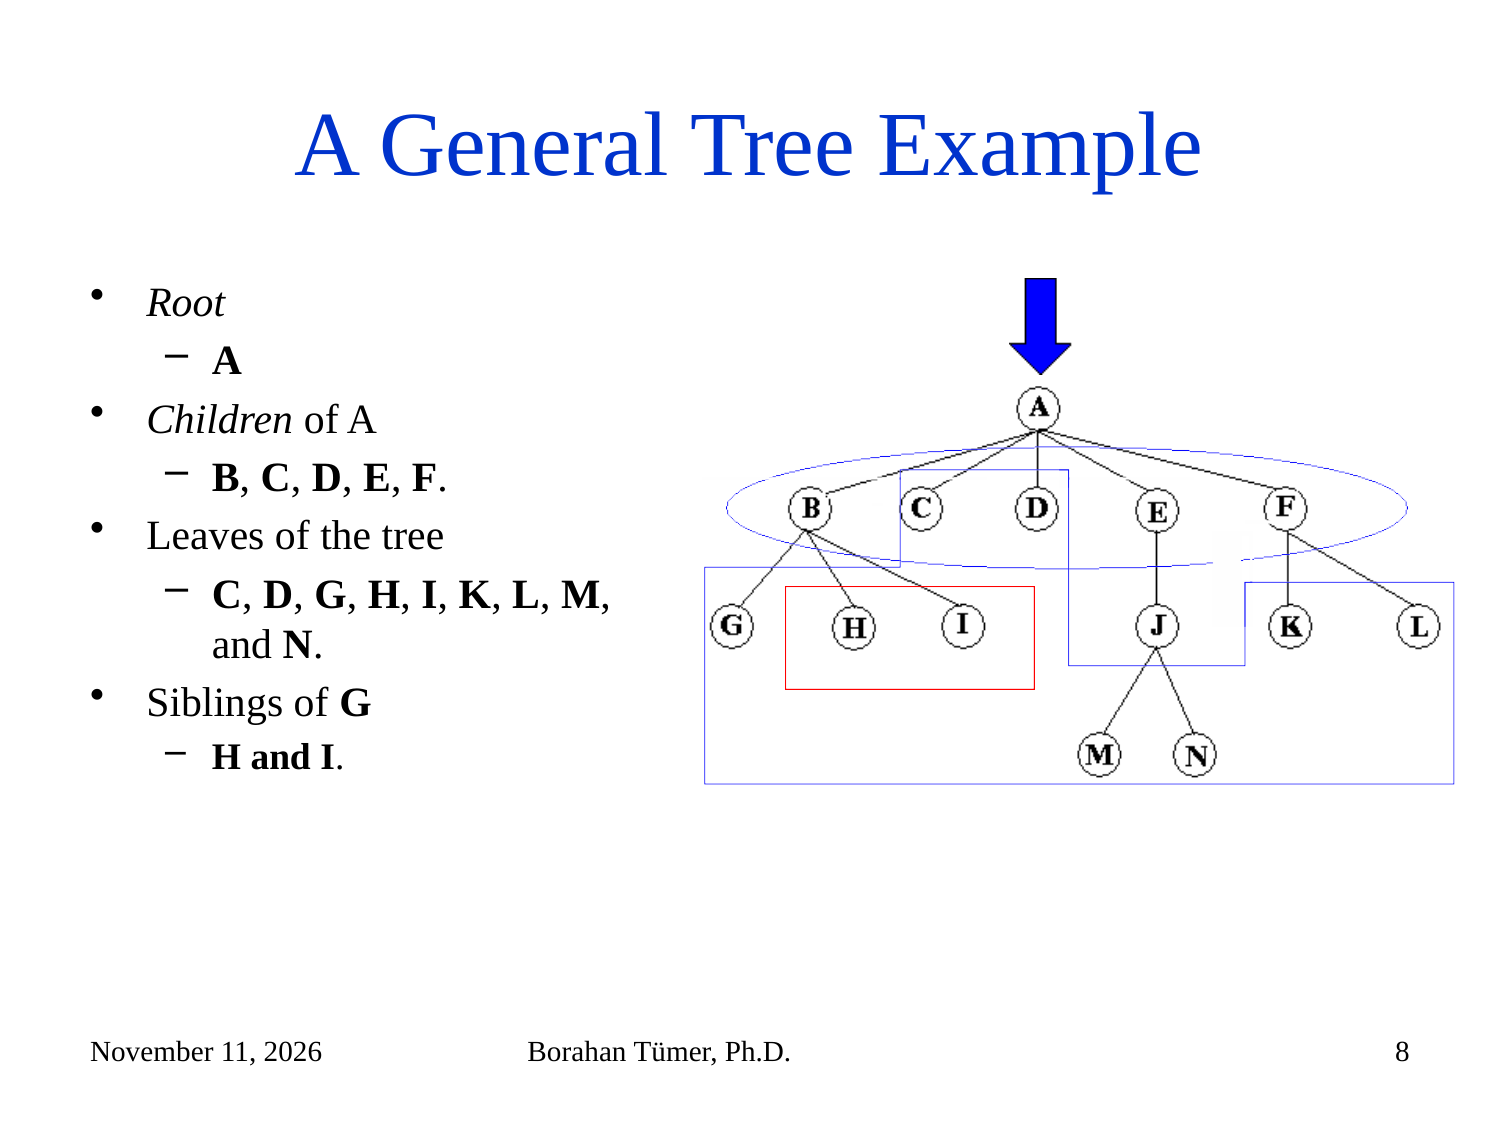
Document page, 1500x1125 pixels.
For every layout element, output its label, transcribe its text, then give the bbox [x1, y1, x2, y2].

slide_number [75, 1024, 425, 1103]
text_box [726, 444, 1408, 467]
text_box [785, 586, 1035, 690]
title A General Tree Example [75, 45, 1425, 233]
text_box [702, 467, 1459, 787]
picture [643, 385, 1461, 787]
list Root A Children of A B, C, D, E, F. Leaves of the tree C, D, G, H, I, K, L, M, and N. Siblings of G H and I. [75, 362, 680, 1005]
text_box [1009, 278, 1073, 375]
slide_number 8 [1074, 1024, 1425, 1103]
footer Borahan Tümer, Ph.D. [512, 1024, 988, 1103]
list Root A Children of A B, C, D, E, F. Leaves of the tree C, D, G, H, I, K, L, M, and N. Siblings of G H and I. [75, 267, 680, 361]
